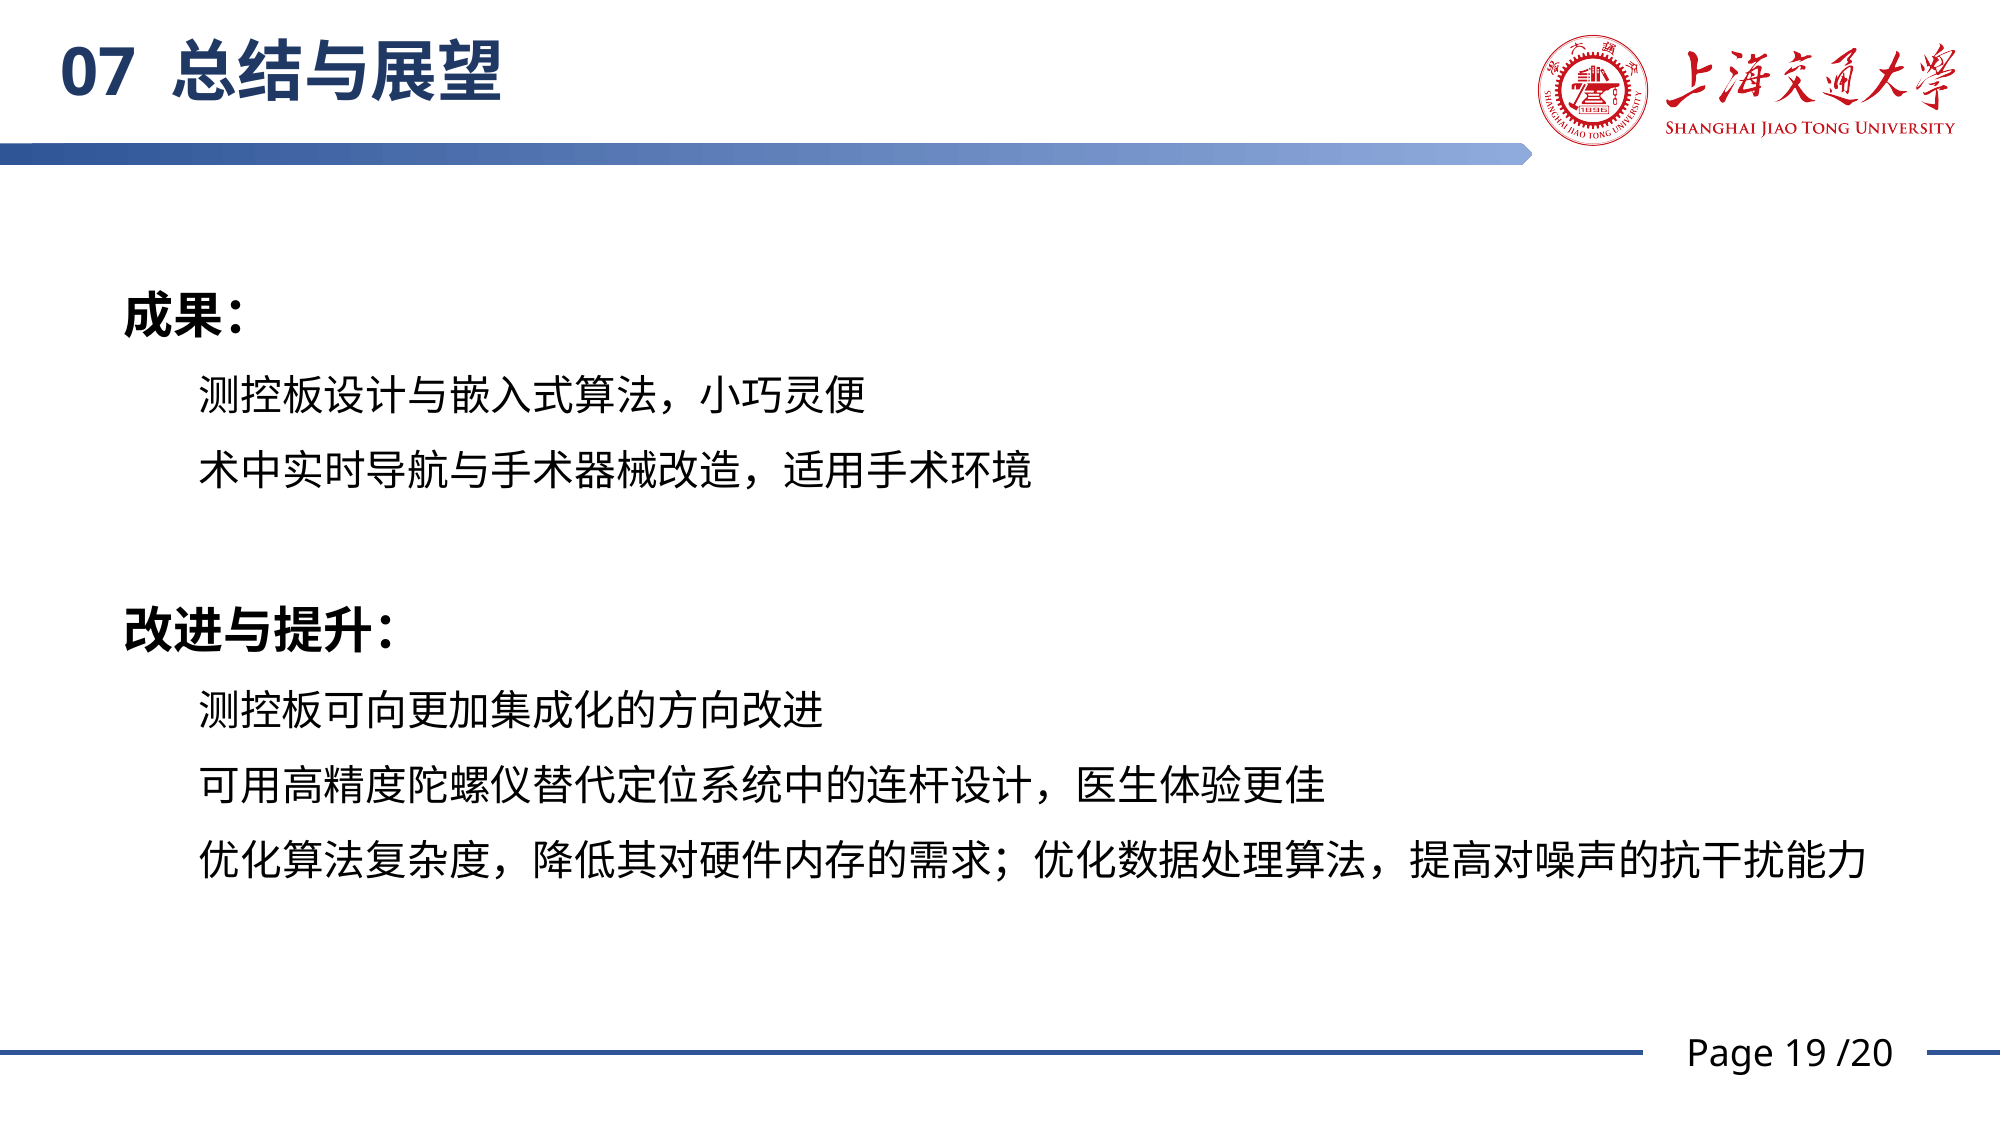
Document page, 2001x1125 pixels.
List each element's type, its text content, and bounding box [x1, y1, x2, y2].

list 07 总结与展望 [46, 30, 1087, 122]
picture [1516, 13, 1976, 165]
text_box 成果： 测控板设计与嵌入式算法，小巧灵便 术中实时导航与手术器械改造，适用手术环境 改进与提升： 测控板可向更加集成化的方向改进 可用高精度陀螺仪替代定位系统中的连杆设计，医生体验更佳 优化算法复杂度，降低其对硬件内存的需求；优化数据处理算法，提高对噪声的抗干扰能力 [108, 246, 1891, 966]
